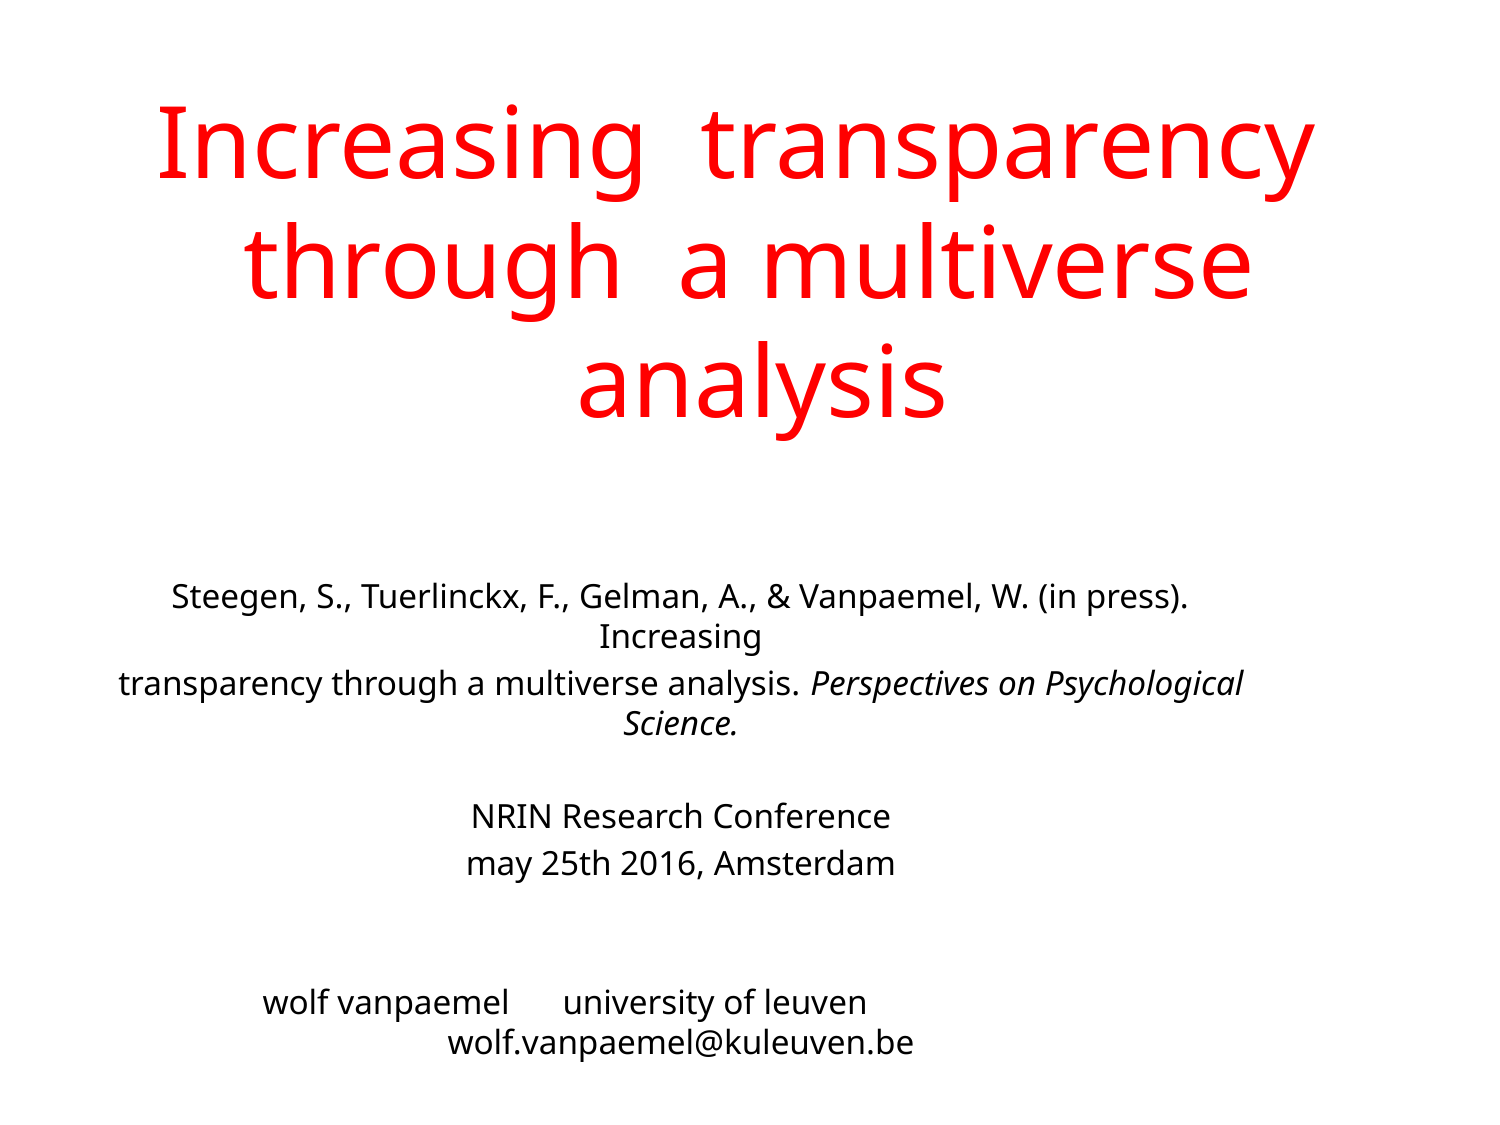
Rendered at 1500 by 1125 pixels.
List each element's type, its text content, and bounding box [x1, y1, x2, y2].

title Increasing transparency through a multiverse analysis [125, 137, 1400, 379]
subtitle Steegen, S., Tuerlinckx, F., Gelman, A., & Vanpaemel, W. (in press). Increasing transparency through a multiverse analysis. Perspectives on Psychological Science. NRIN Research Conference may 25th 2016, Amsterdam wolf vanpaemel university of leuven wolf.vanpaemel@kuleuven.be [87, 474, 1275, 1063]
